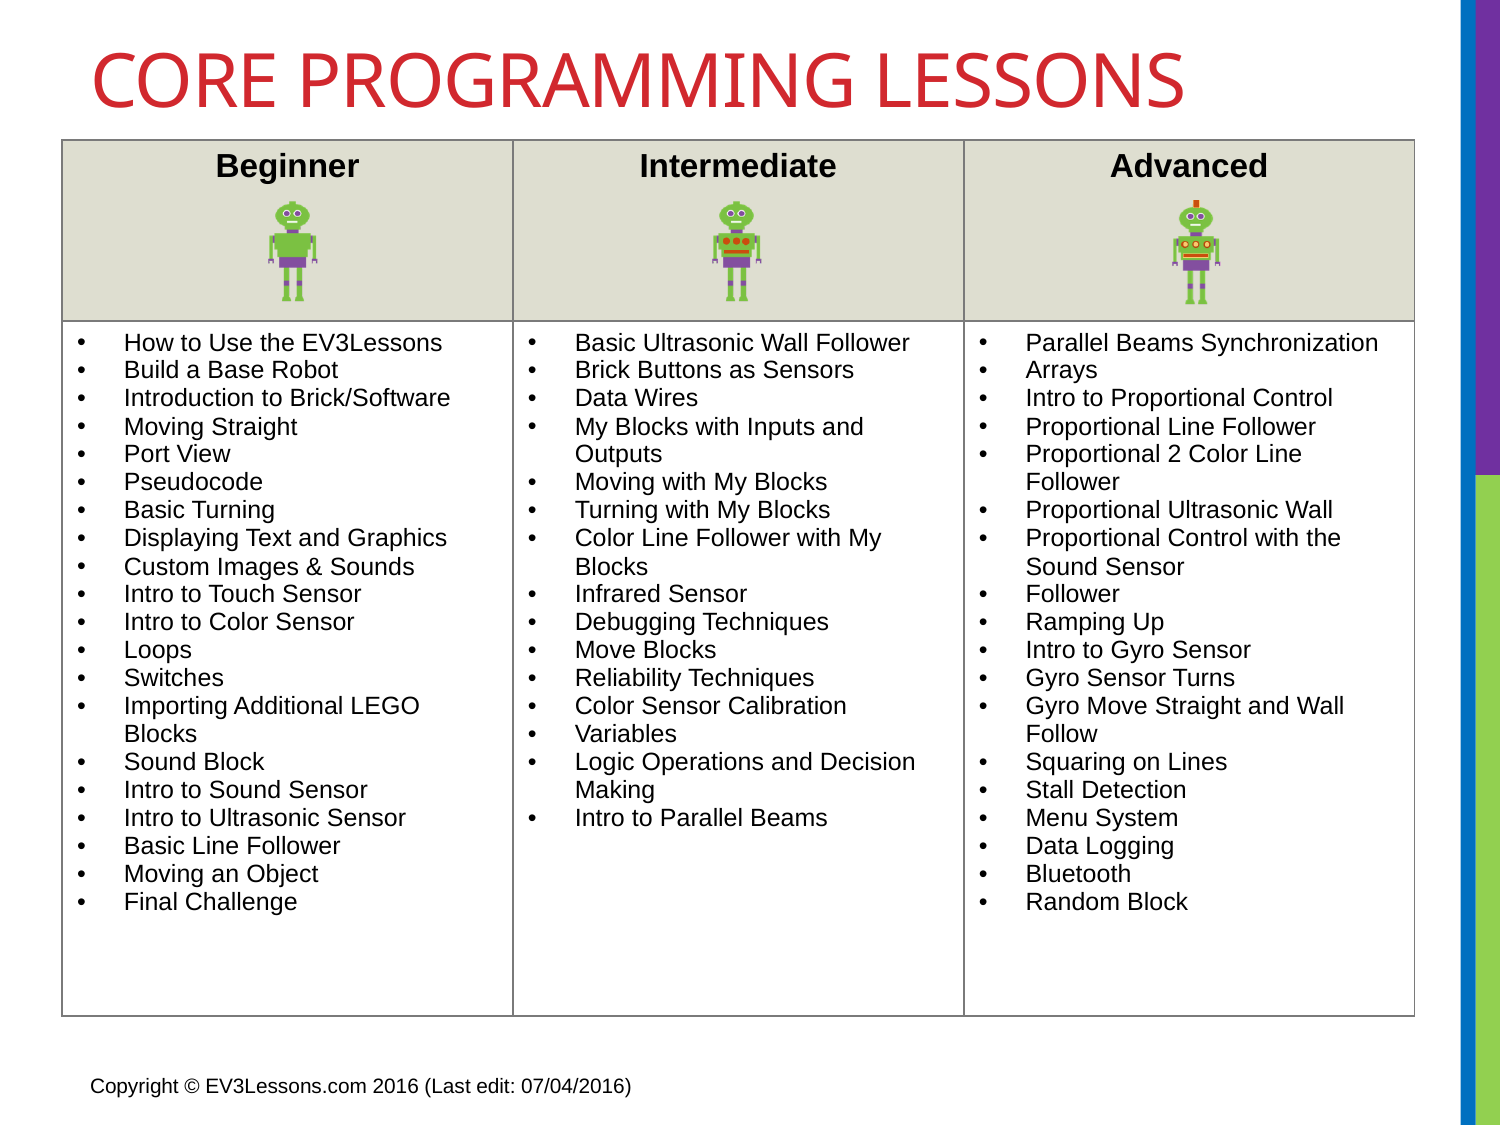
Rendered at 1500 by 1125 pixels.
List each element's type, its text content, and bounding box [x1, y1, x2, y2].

table_cell Parallel Beams Synchronization Arrays Intro to Proportional Control Proportional Line Follower Proportional 2 Color Line Follower Proportional Ultrasonic Wall Proportional Control with the Sound Sensor Follower Ramping Up Intro to Gyro Sensor Gyro Sensor Turns Gyro Move Straight and Wall Follow Squaring on Lines Stall Detection Menu System Data Logging Bluetooth Random Block [965, 322, 1414, 1015]
table_cell How to Use the EV3Lessons Build a Base Robot Introduction to Brick/Software Moving Straight Port View Pseudocode Basic Turning Displaying Text and Graphics Custom Images & Sounds Intro to Touch Sensor Intro to Color Sensor Loops Switches Importing Additional LEGO Blocks Sound Block Intro to Sound Sensor Intro to Ultrasonic Sensor Basic Line Follower Moving an Object Final Challenge [63, 322, 512, 1015]
table_header Advanced [965, 141, 1414, 320]
table_header Beginner [63, 141, 512, 320]
table_cell Basic Ultrasonic Wall Follower Brick Buttons as Sensors Data Wires My Blocks with Inputs and Outputs Moving with My Blocks Turning with My Blocks Color Line Follower with My Blocks Infrared Sensor Debugging Techniques Move Blocks Reliability Techniques Color Sensor Calibration Variables Logic Operations and Decision Making Intro to Parallel Beams [514, 322, 963, 1015]
picture [711, 199, 763, 303]
picture [266, 199, 318, 303]
picture [1170, 199, 1221, 306]
footer Copyright © EV3Lessons.com 2016 (Last edit: 07/04/2016) [75, 1065, 714, 1112]
table_header Intermediate [514, 141, 963, 320]
title CORE PROGRAMMING LESSONS [75, 25, 1428, 250]
